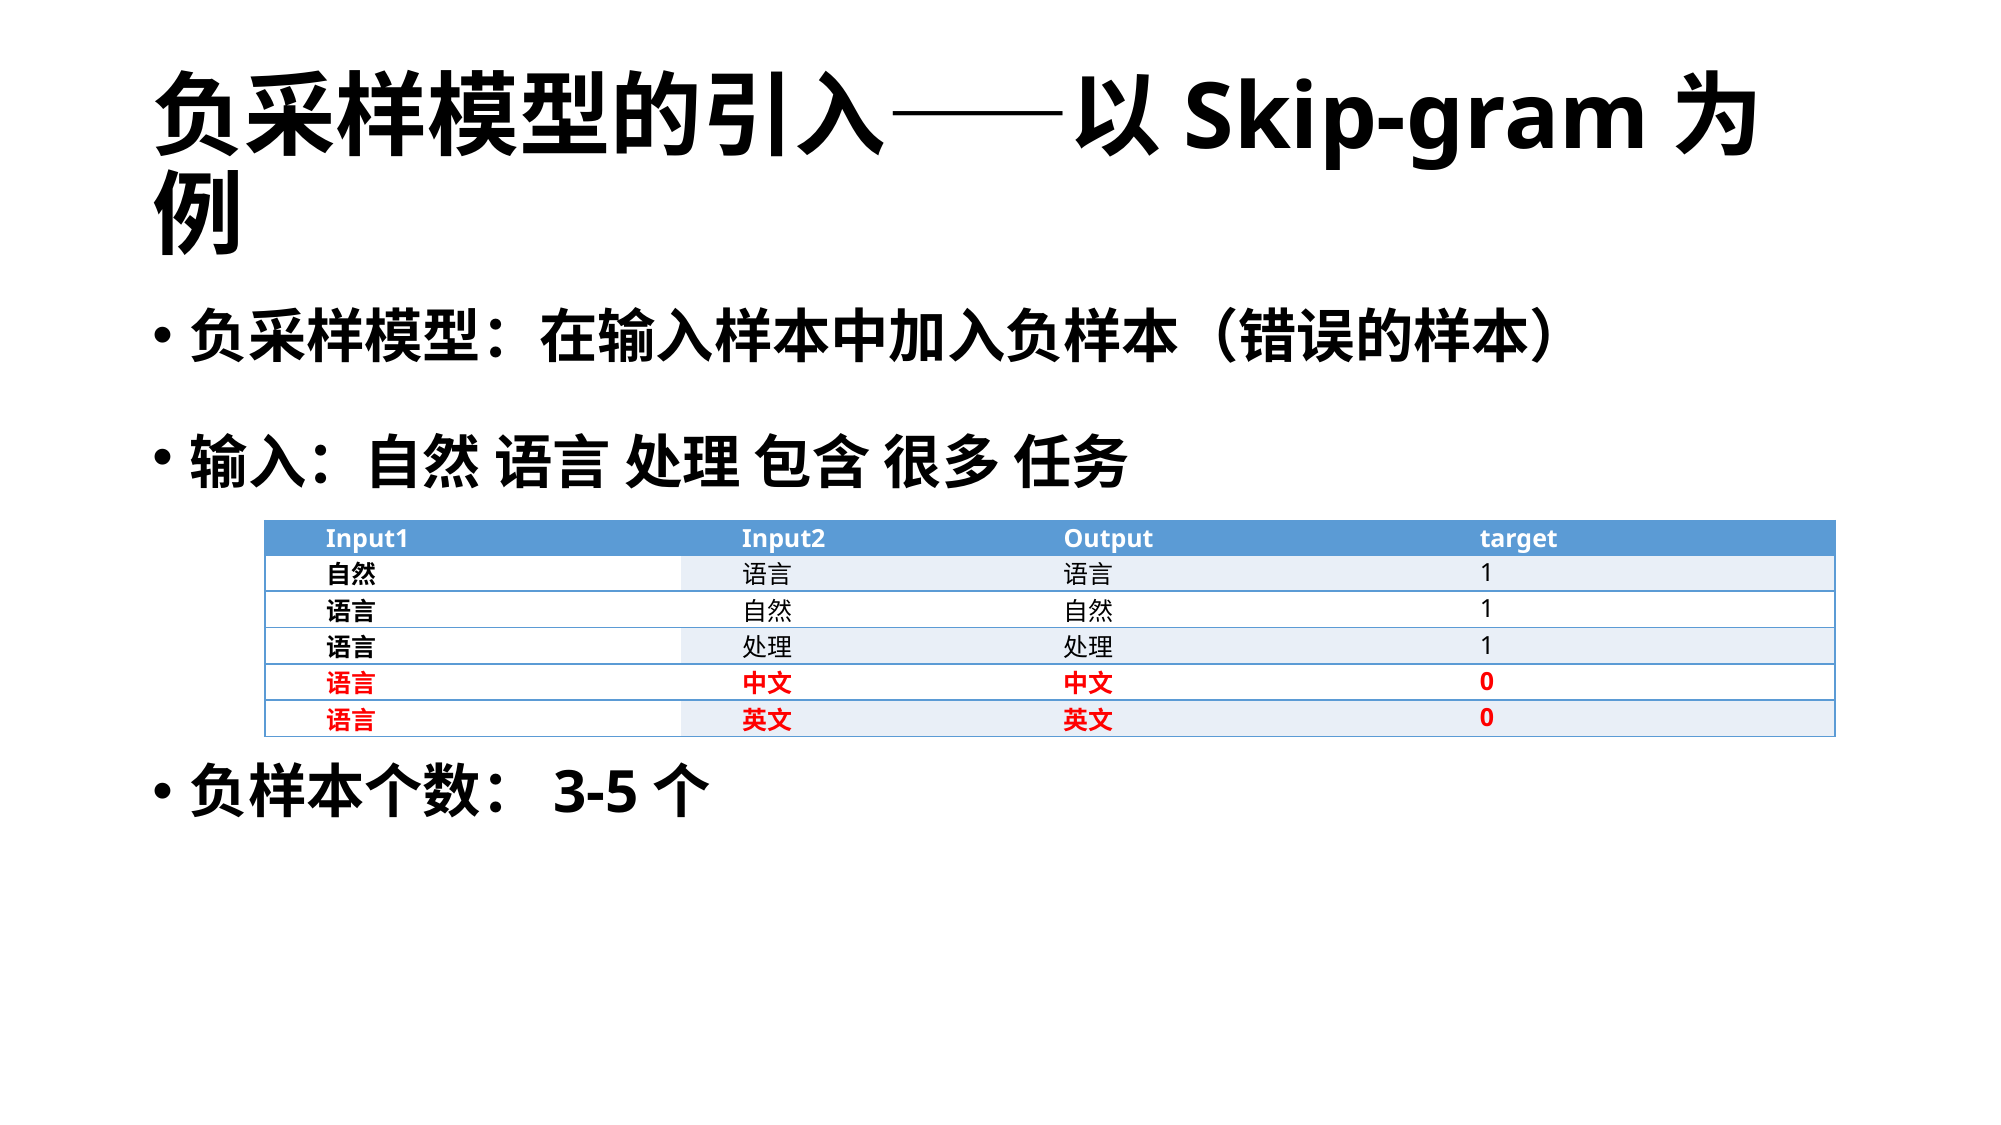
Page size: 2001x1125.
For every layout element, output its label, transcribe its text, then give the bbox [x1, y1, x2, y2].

table_cell 语言 [266, 592, 681, 627]
table_cell 0 [1419, 665, 1834, 699]
list 负采样模型：在输入样本中加入负样本（错误的样本） [137, 299, 1863, 415]
table_cell 中文 [681, 665, 1002, 699]
table_cell 语言 [266, 701, 681, 736]
table_cell 处理 [1002, 628, 1419, 663]
table_cell 英文 [681, 701, 1002, 736]
table_cell 自然 [266, 561, 681, 590]
table_cell 语言 [1002, 561, 1419, 590]
table_cell 语言 [266, 665, 681, 699]
table_cell 处理 [681, 628, 1002, 663]
text_box 输入：自然 语言 处理 包含 很多 任务 [137, 415, 1863, 561]
table_cell 英文 [1002, 701, 1419, 736]
table_cell 语言 [681, 561, 1002, 590]
table_cell 语言 [266, 628, 681, 663]
table_cell 自然 [1002, 592, 1419, 627]
table_cell 1 [1419, 628, 1834, 663]
table_cell 自然 [681, 592, 1002, 627]
title 负采样模型的引入——以Skip-gram为例 [137, 59, 1863, 278]
table_cell 0 [1419, 701, 1834, 736]
table_cell 1 [1419, 592, 1834, 627]
table_cell 1 [1419, 561, 1834, 590]
table_cell 中文 [1002, 665, 1419, 699]
text_box 负样本个数：3-5个 [137, 754, 1863, 901]
